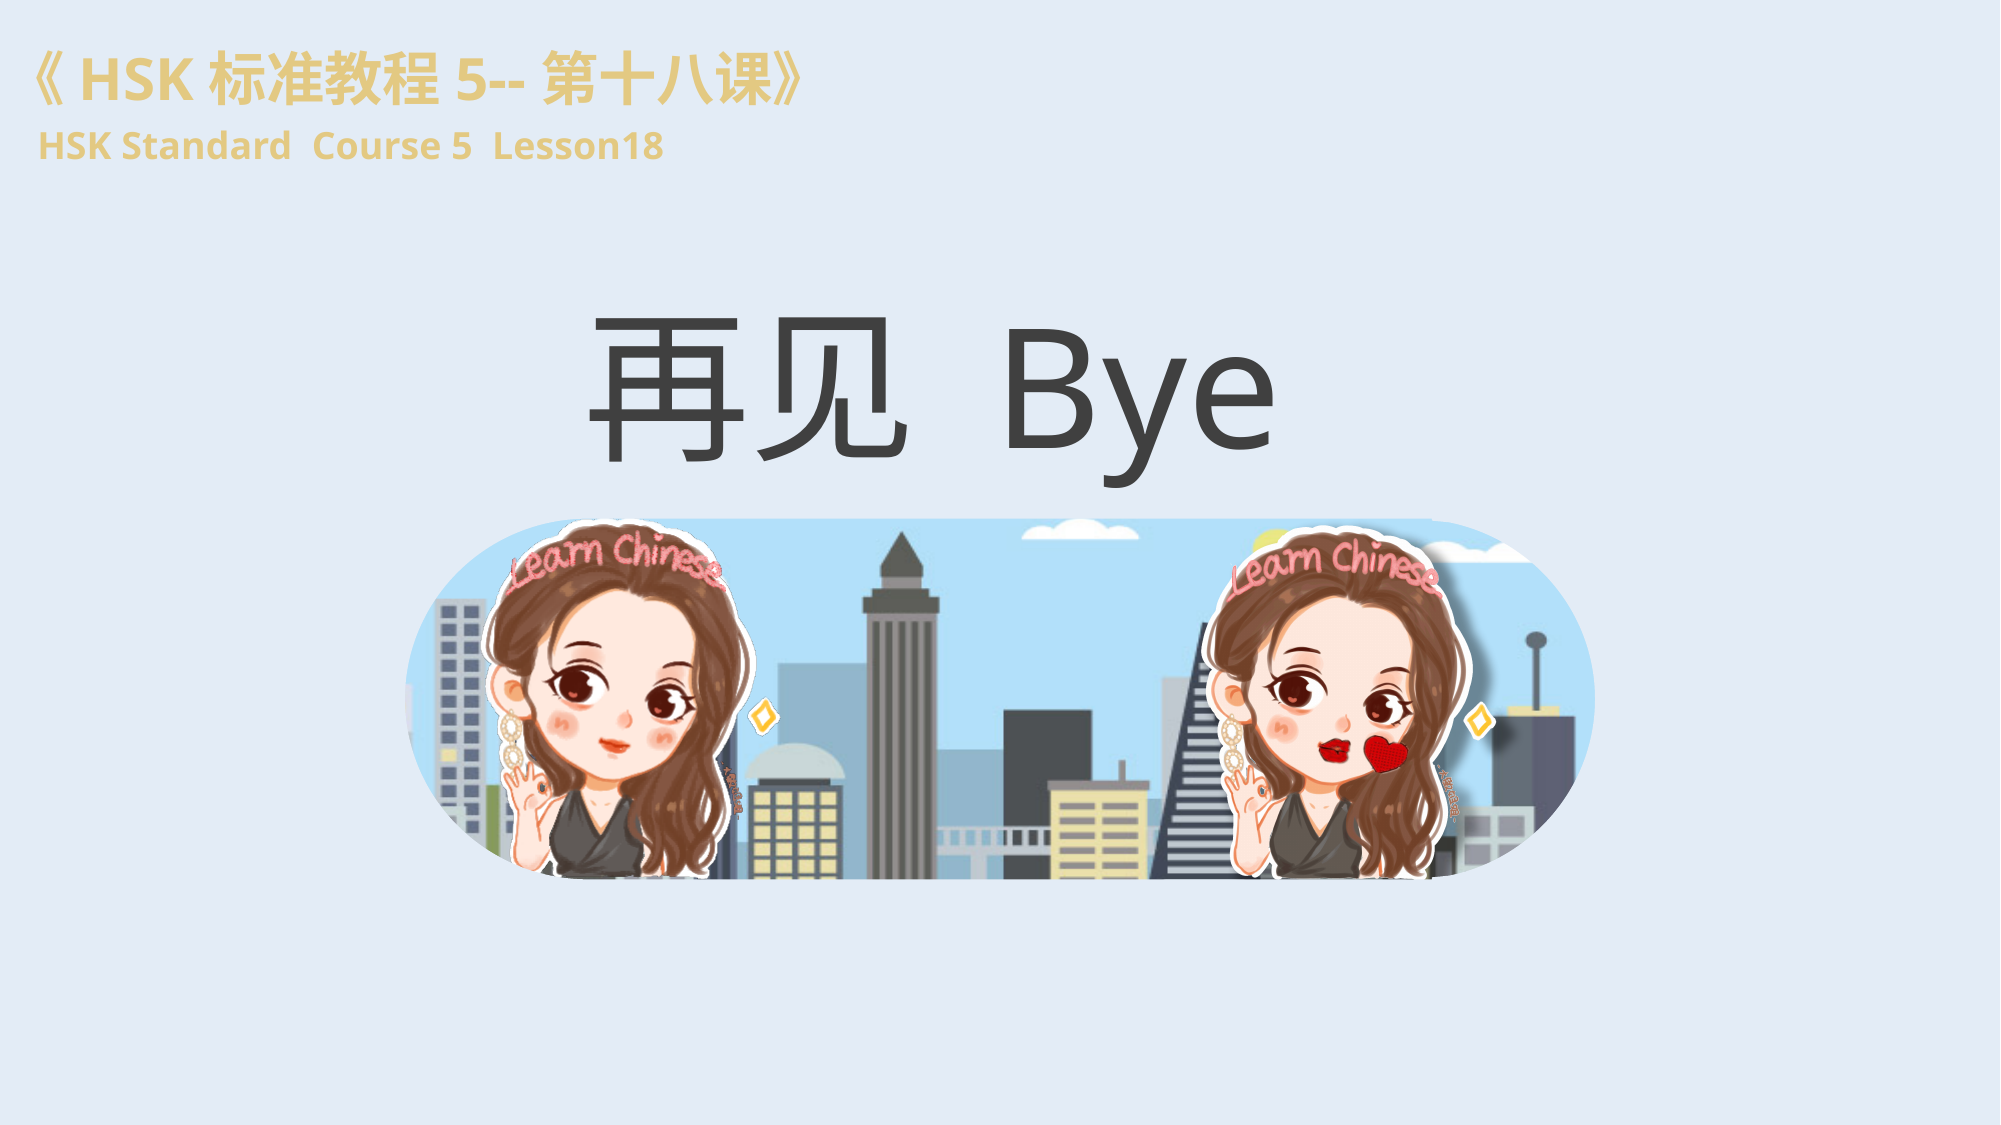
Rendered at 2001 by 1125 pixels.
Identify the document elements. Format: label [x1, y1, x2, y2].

text_box [0, 0, 2000, 1125]
